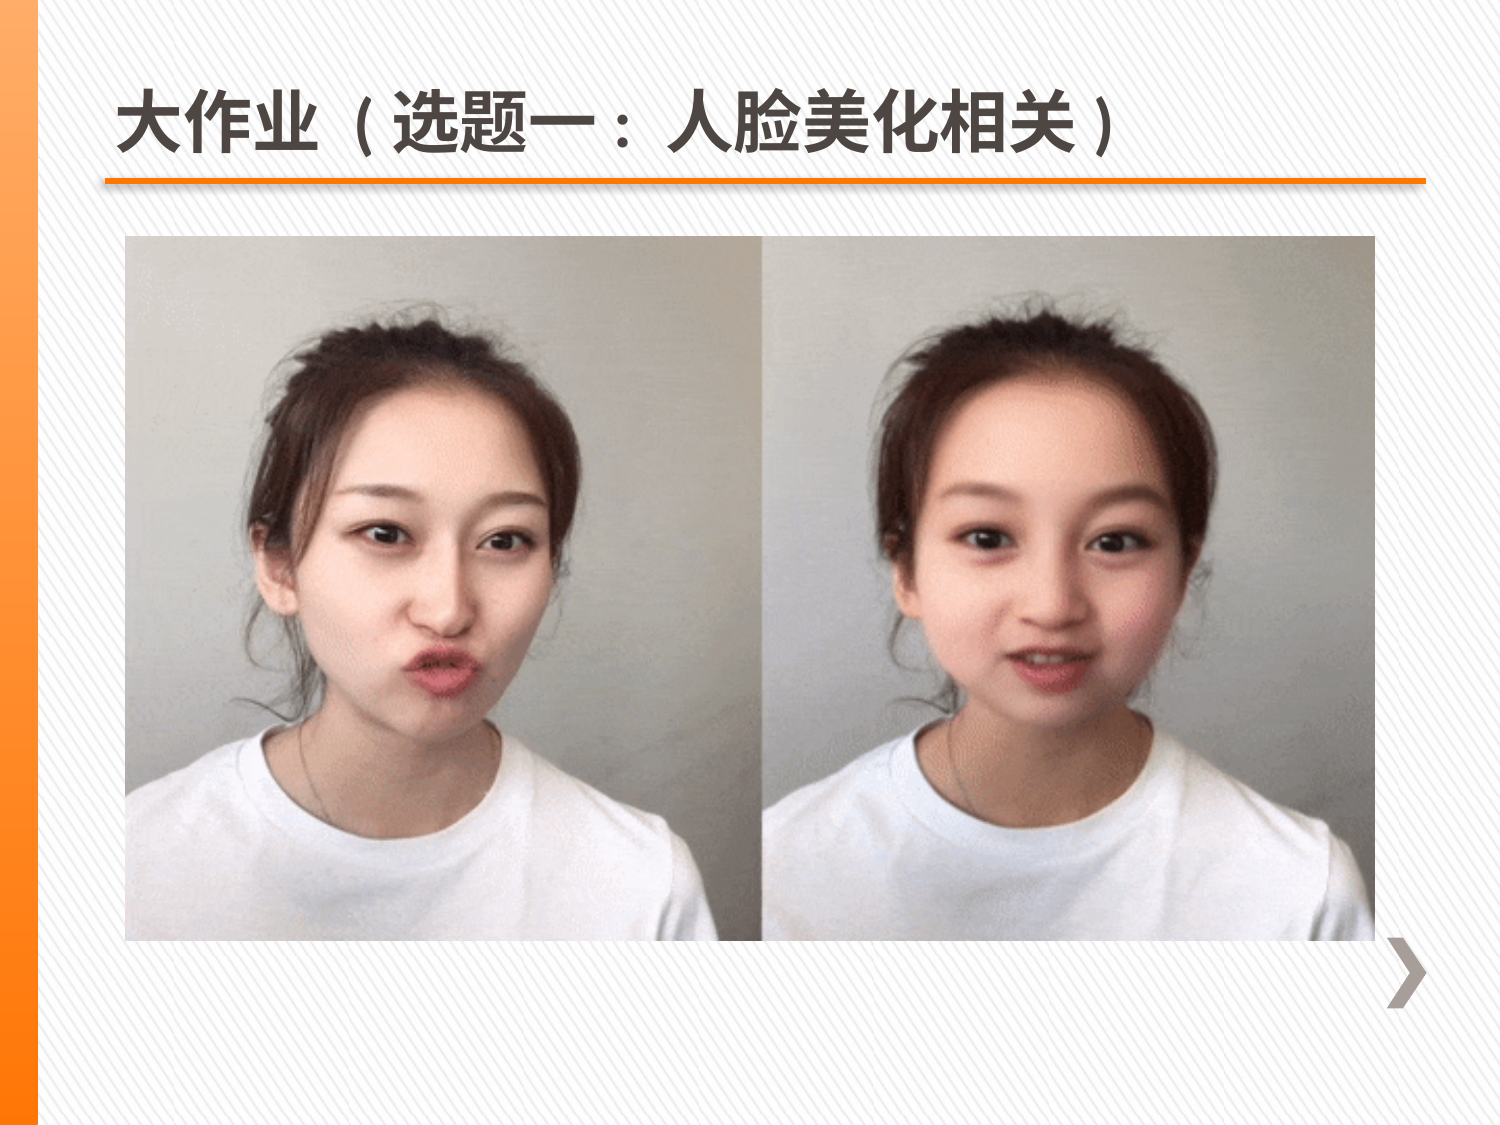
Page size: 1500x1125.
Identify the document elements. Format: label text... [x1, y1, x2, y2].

picture [124, 236, 1376, 942]
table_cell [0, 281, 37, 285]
title 大作业 (选题一: 人脸美化相关) [99, 0, 1422, 170]
